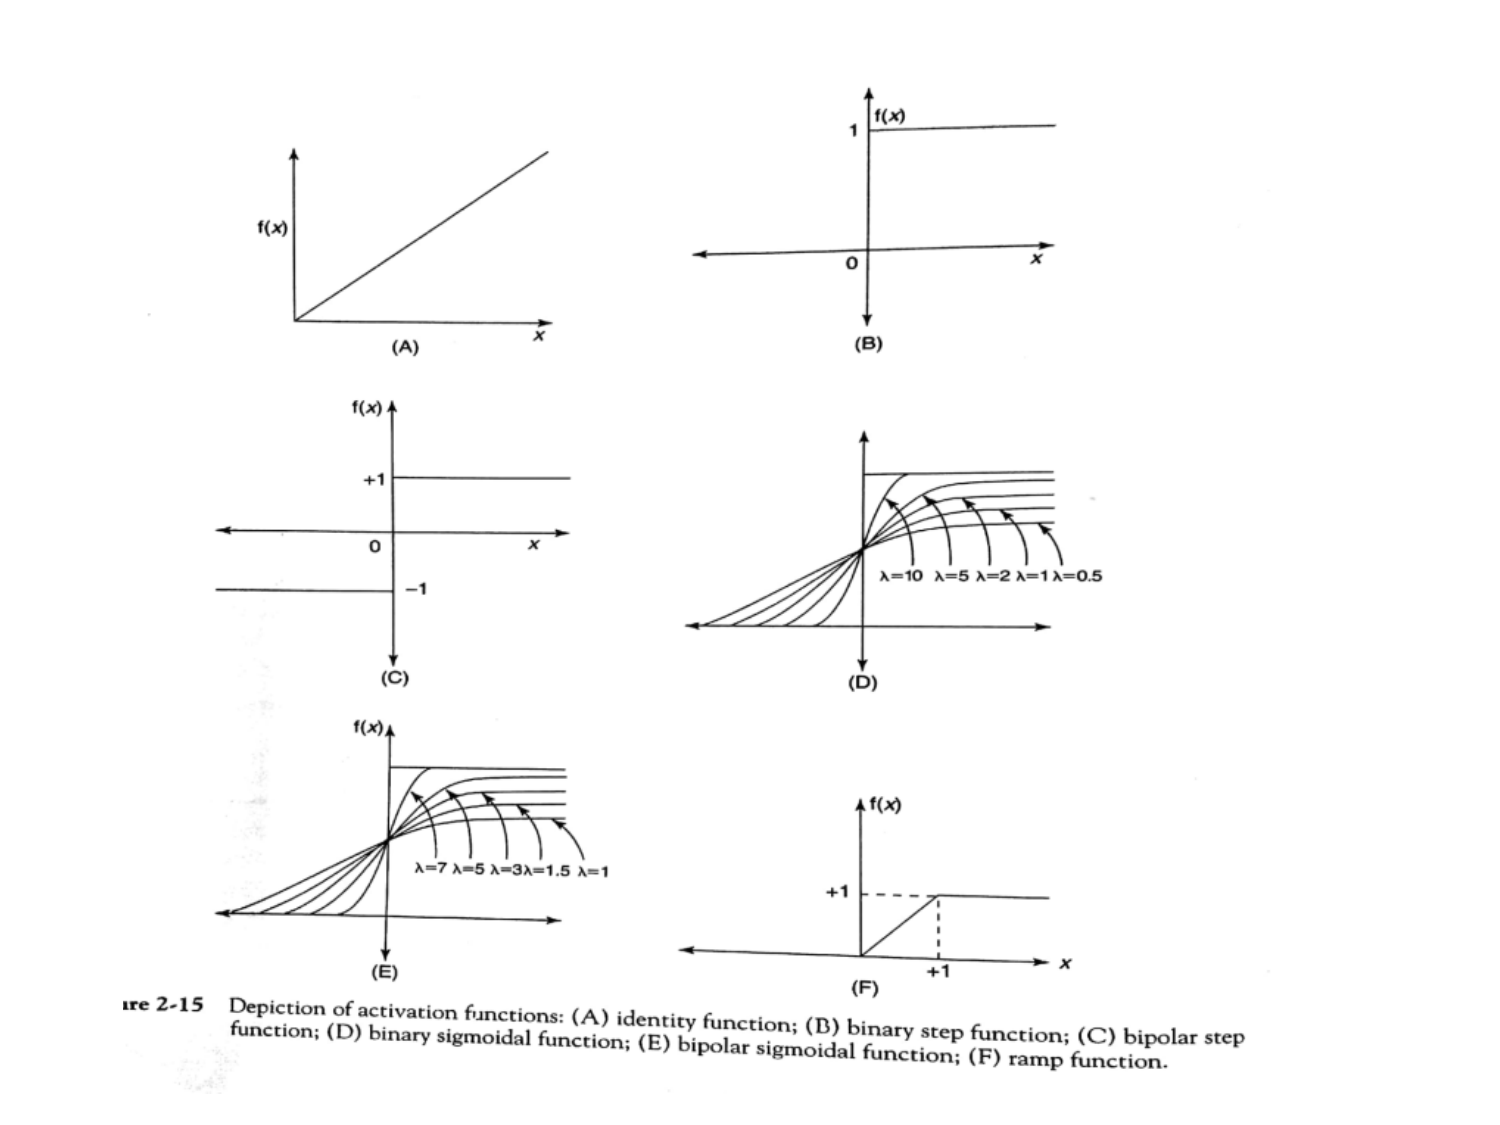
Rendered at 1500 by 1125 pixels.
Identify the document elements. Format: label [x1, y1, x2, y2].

list [123, 77, 1282, 1095]
